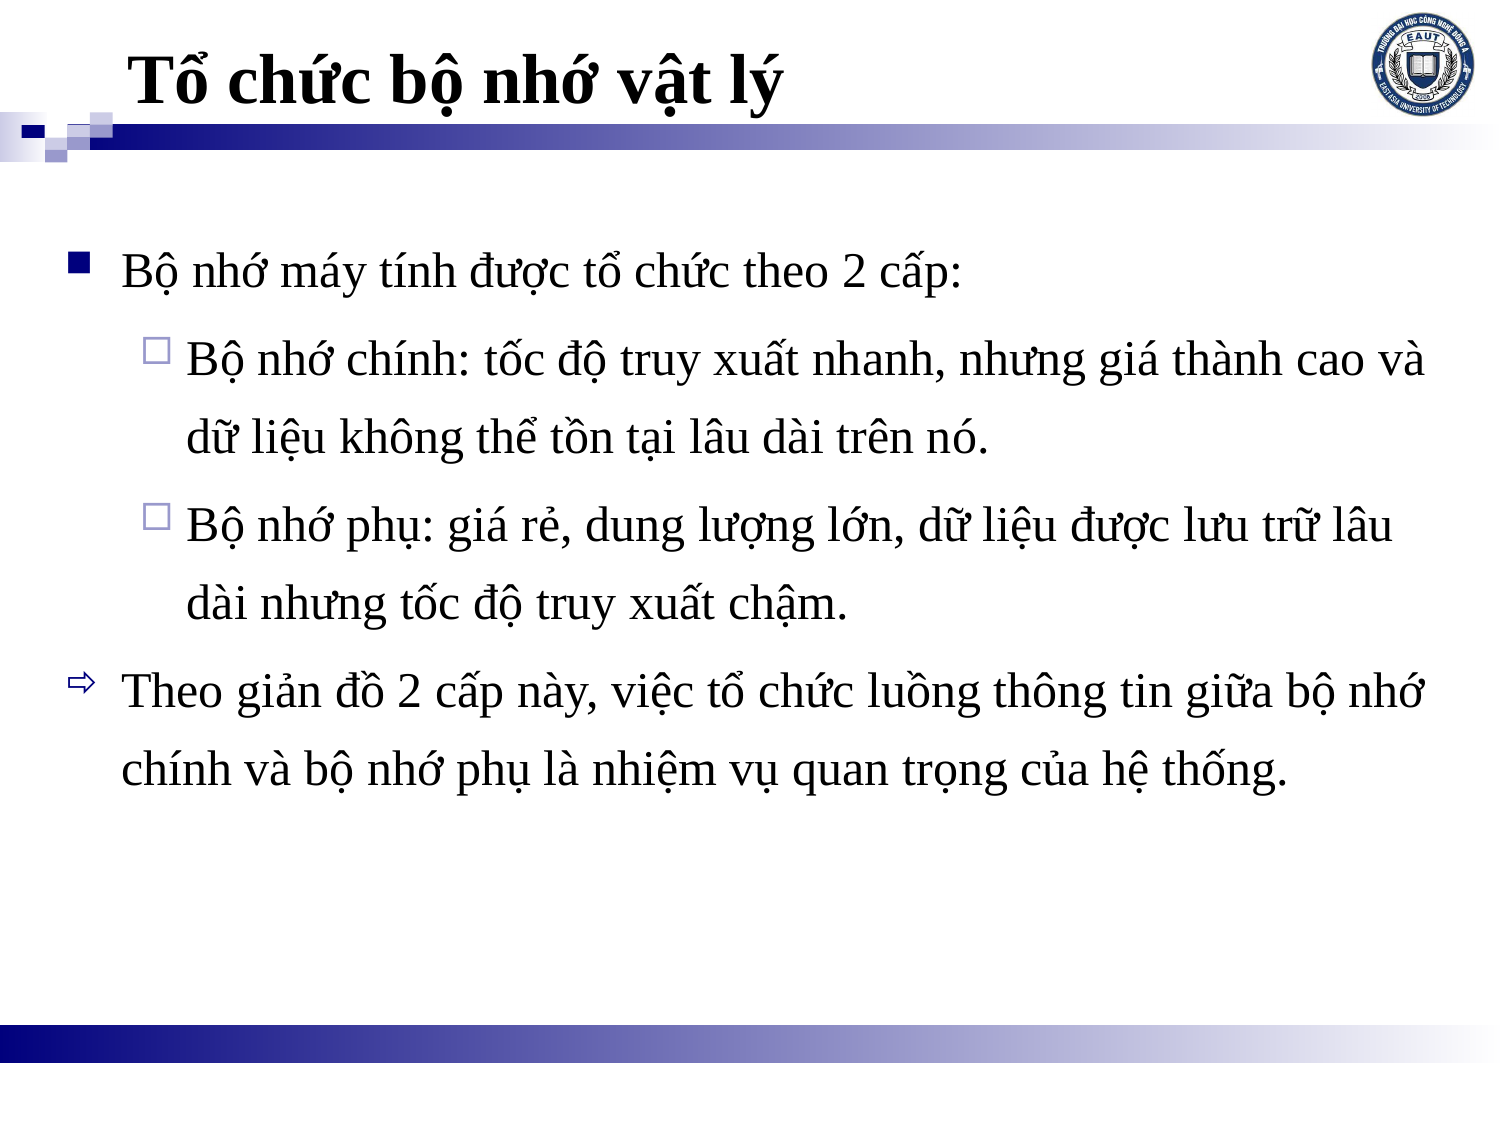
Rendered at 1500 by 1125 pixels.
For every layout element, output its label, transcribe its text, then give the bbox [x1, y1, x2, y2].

list Bộ nhớ máy tính được tổ chức theo 2 cấp: Bộ nhớ chính: tốc độ truy xuất nhanh, nhưng giá thành cao và dữ liệu không thể tồn tại lâu dài trên nó. Bộ nhớ phụ: giá rẻ, dung lượng lớn, dữ liệu được lưu trữ lâu dài nhưng tốc độ truy xuất chậm. Theo giản đồ 2 cấp này, việc tổ chức luồng thông tin giữa bộ nhớ chính và bộ nhớ phụ là nhiệm vụ quan trọng của hệ thống. [50, 212, 1475, 1005]
title Tổ chức bộ nhớ vật lý [112, 24, 938, 179]
